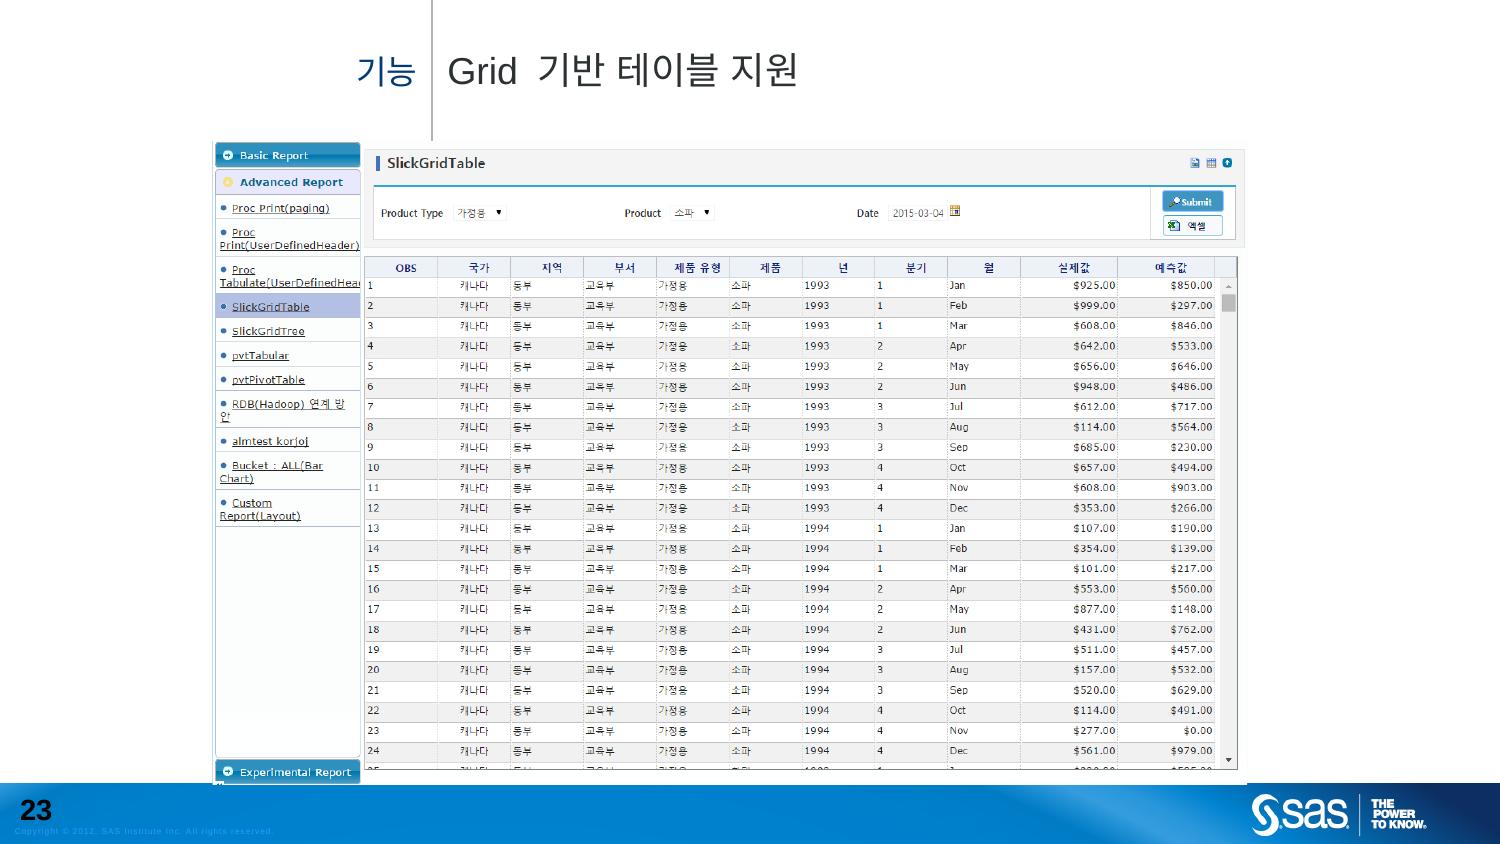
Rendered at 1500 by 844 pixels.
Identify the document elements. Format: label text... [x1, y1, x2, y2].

list Grid 기반 테이블 지원 [432, 39, 1488, 100]
picture [0, 141, 1500, 844]
title 기능 [19, 43, 432, 99]
